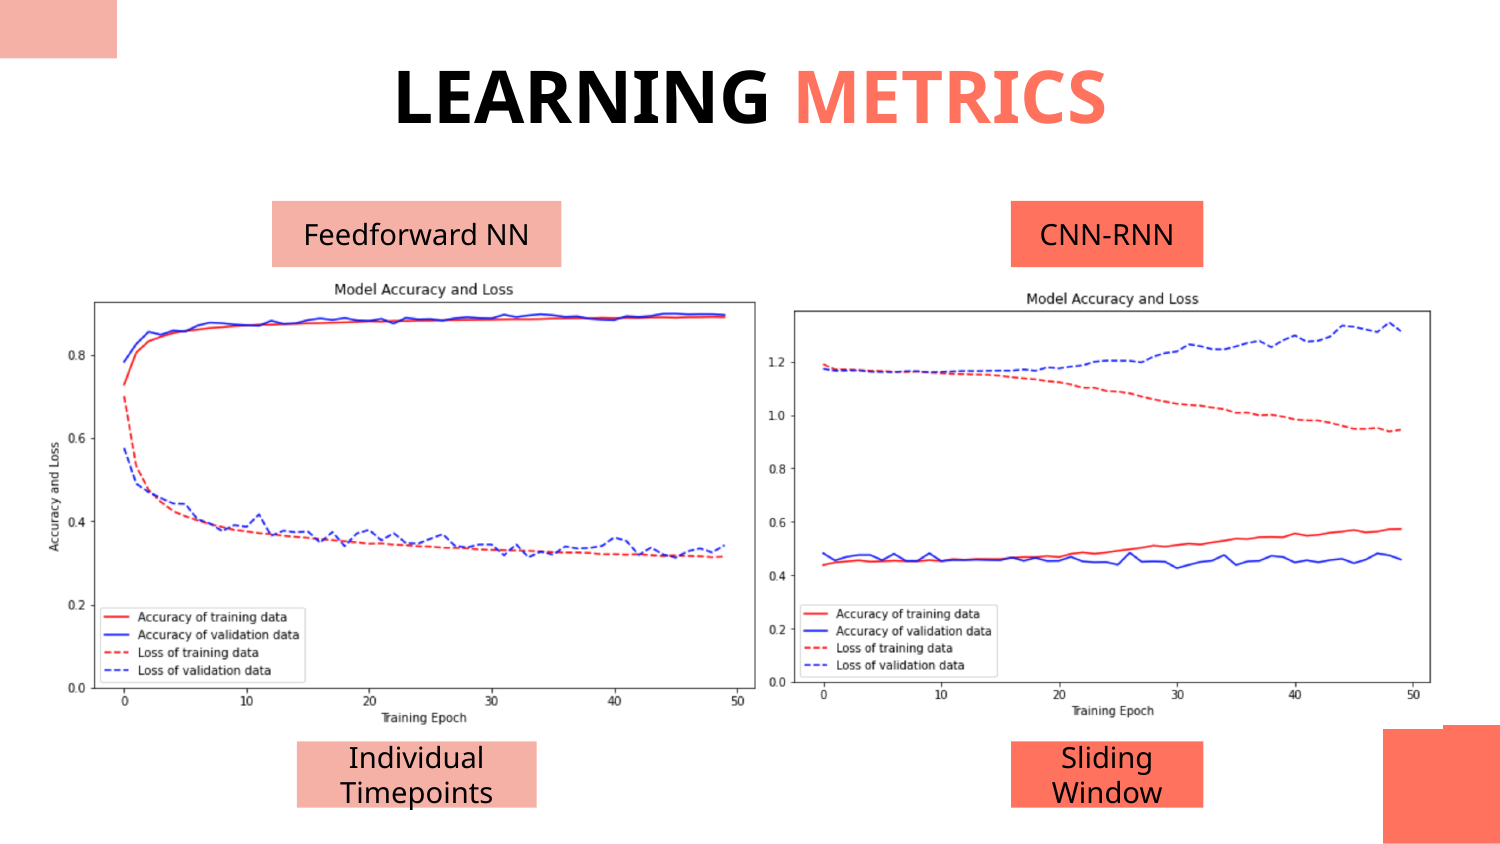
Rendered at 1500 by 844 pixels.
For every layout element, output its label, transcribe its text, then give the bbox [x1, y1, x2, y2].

picture [44, 279, 1443, 730]
text_box Sliding Window [1011, 741, 1204, 808]
text_box Feedforward NN [272, 200, 562, 268]
title LEARNING METRICS [97, 57, 1402, 131]
text_box Individual Timepoints [296, 741, 537, 808]
text_box CNN-RNN [1010, 200, 1204, 268]
